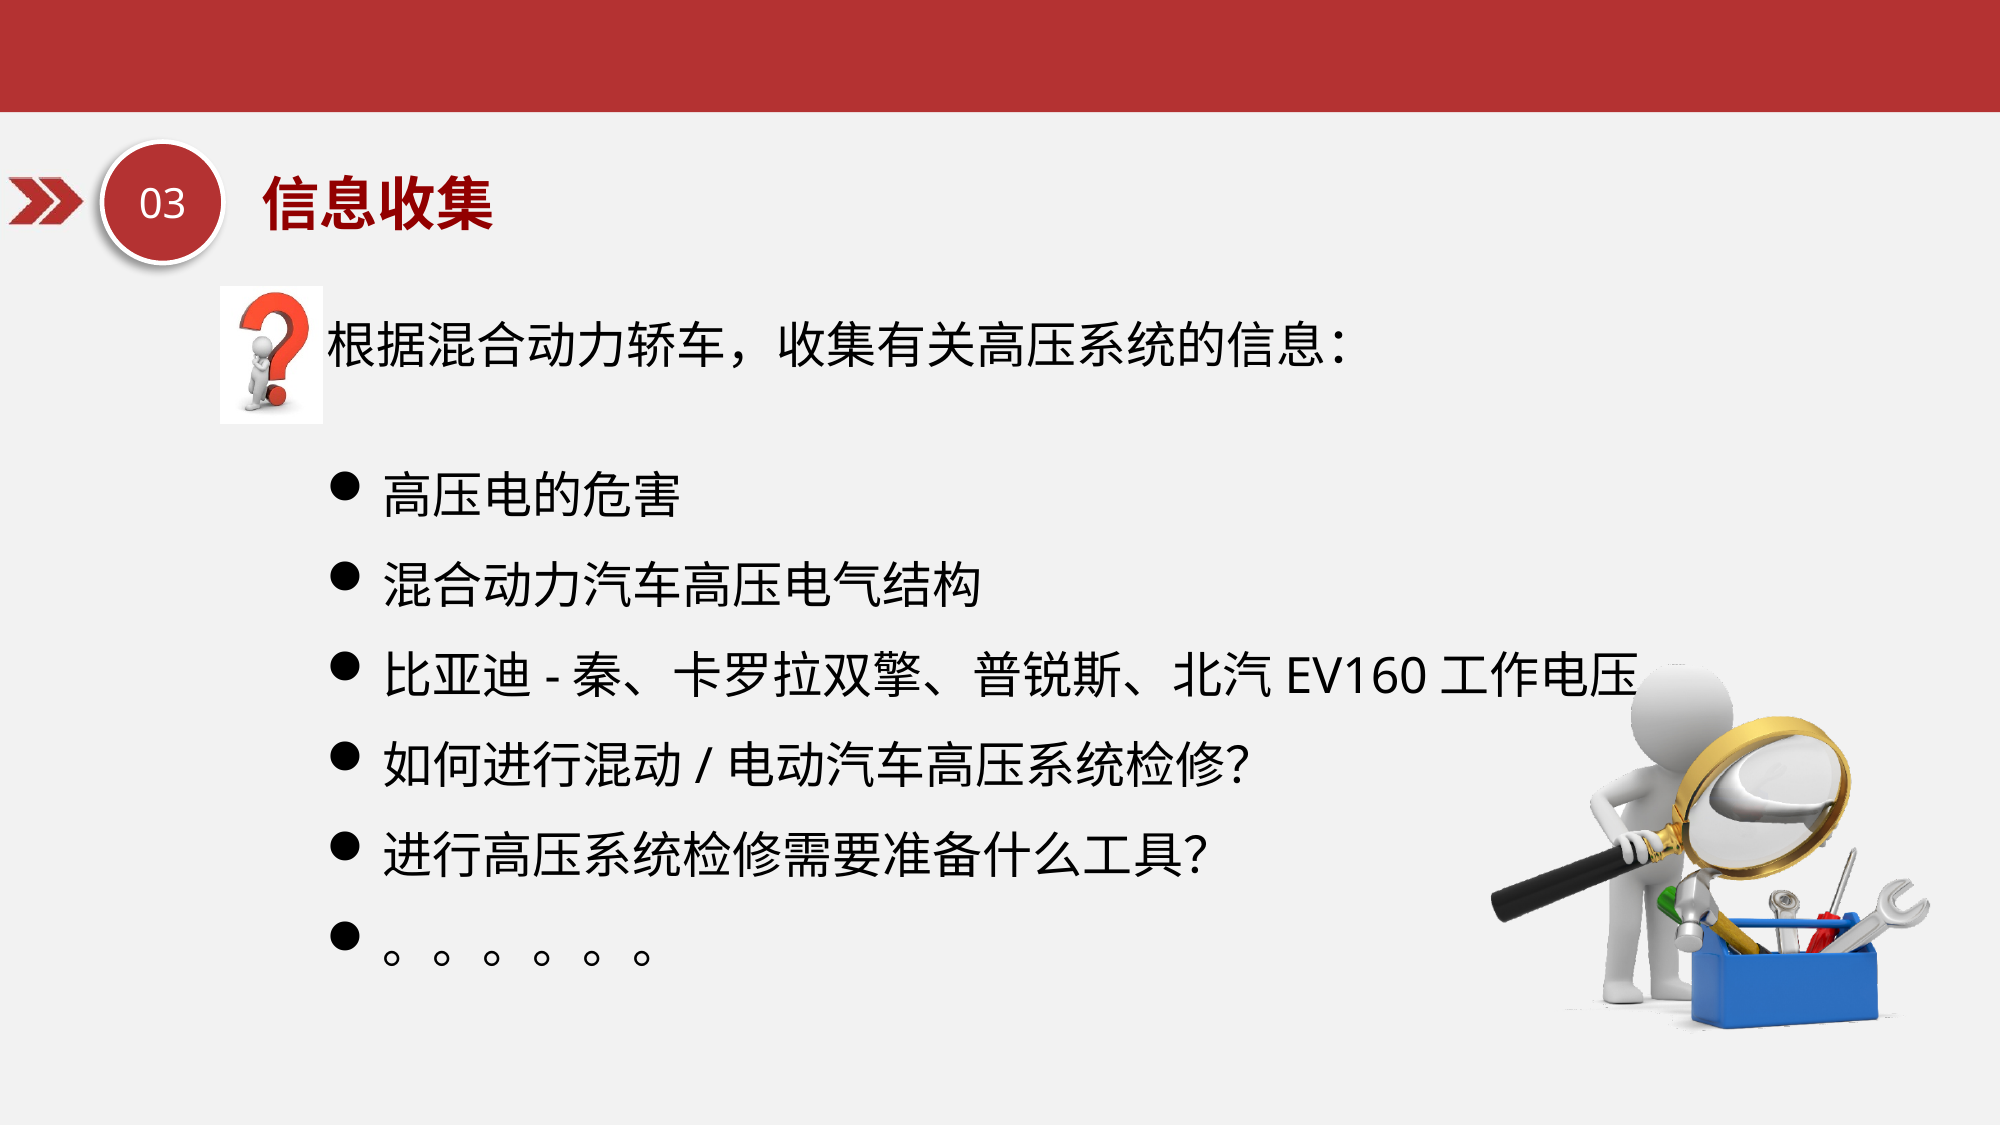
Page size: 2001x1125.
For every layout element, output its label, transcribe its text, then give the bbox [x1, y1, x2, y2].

picture [220, 286, 323, 424]
text_box 根据混合动力轿车，收集有关高压系统的信息： 高压电的危害 混合动力汽车高压电气结构 比亚迪-秦、卡罗拉双擎、普锐斯、北汽EV160工作电压 如何进行混动/电动汽车高压系统检修？ 进行高压系统检修需要准备什么工具？ 。。。。。。 [311, 305, 1655, 981]
text_box 信息收集 [246, 159, 510, 245]
text_box 03 [100, 140, 225, 265]
picture [0, 169, 88, 240]
text_box [0, 0, 2000, 113]
picture [1472, 656, 1944, 1044]
